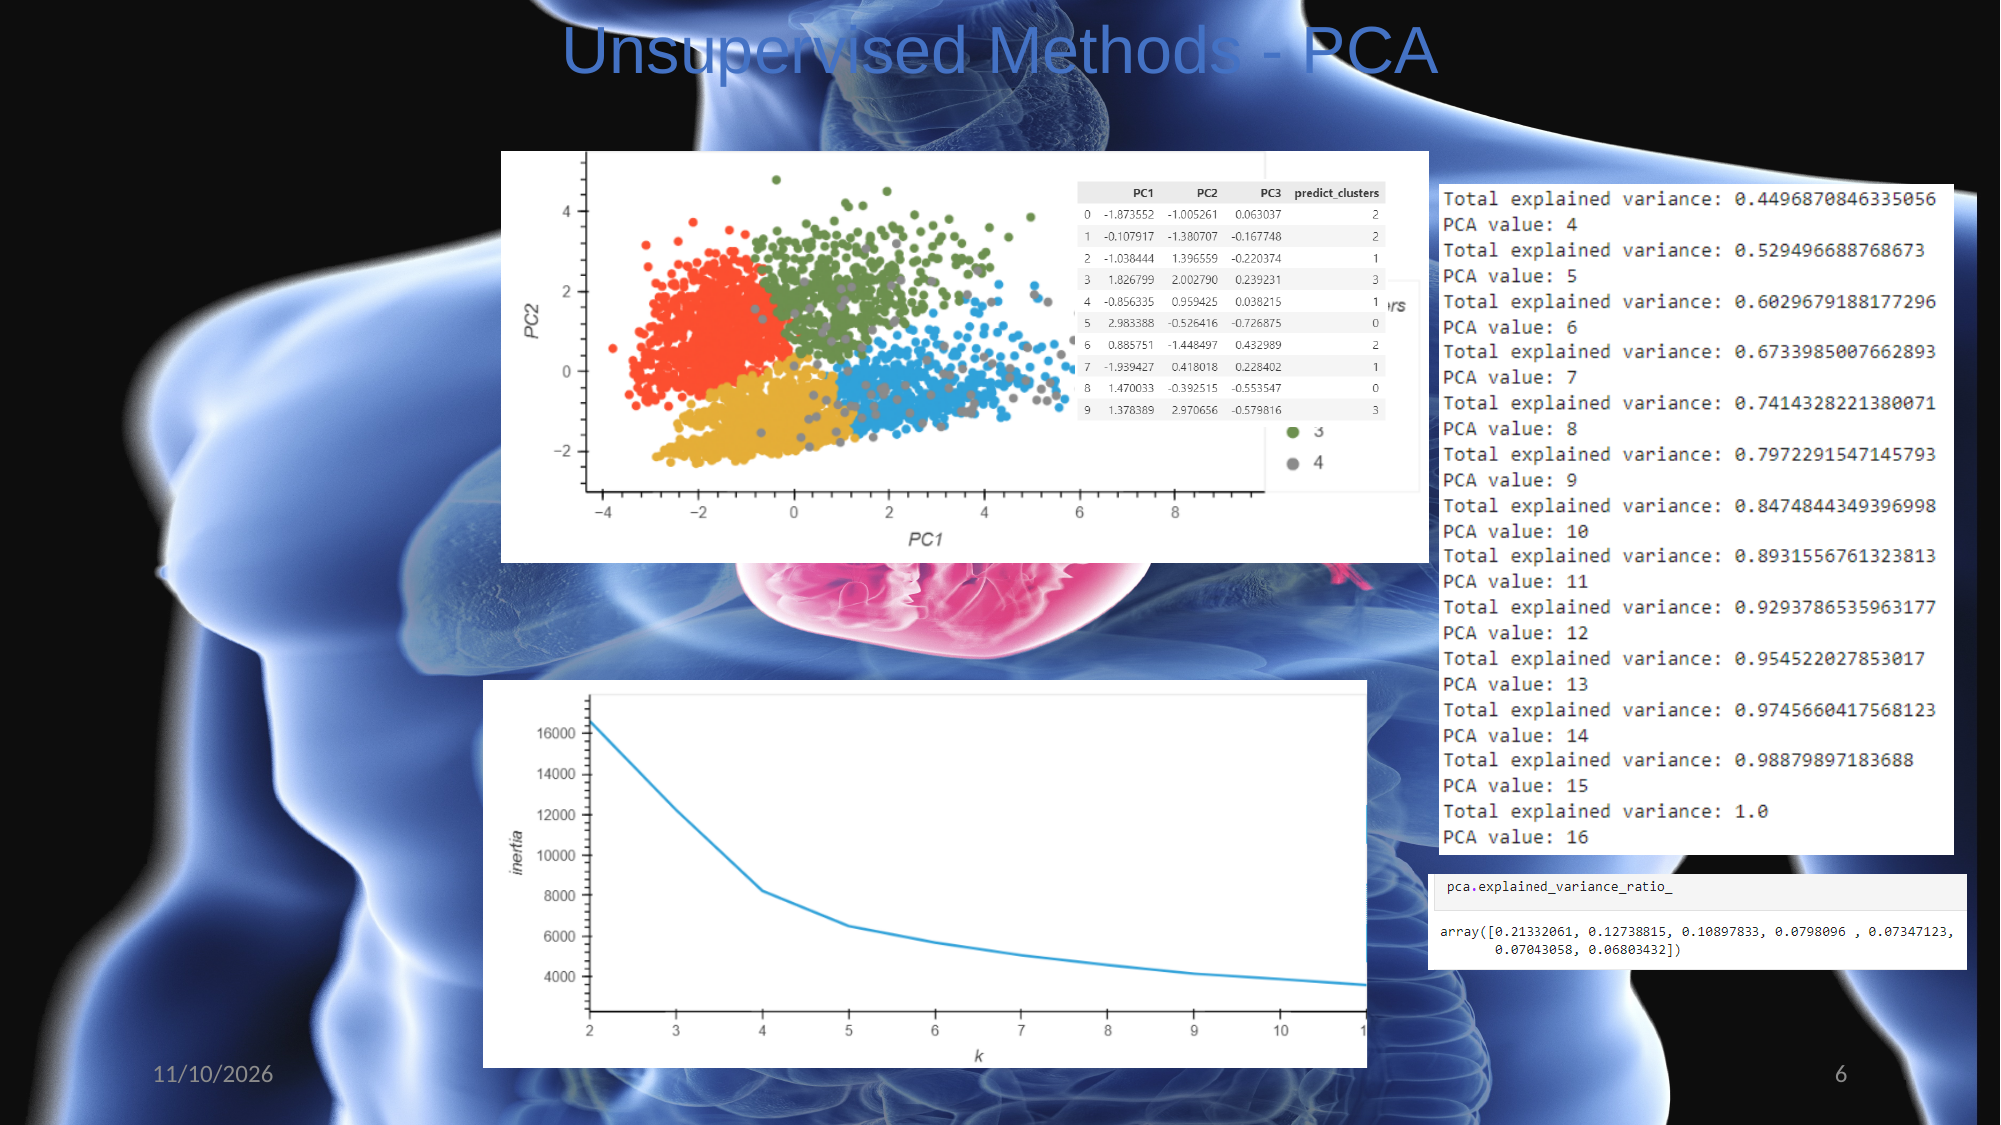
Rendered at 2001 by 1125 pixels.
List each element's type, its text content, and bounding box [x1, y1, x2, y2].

picture [0, 0, 2000, 1125]
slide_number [137, 1042, 588, 1103]
text_box Unsupervised Methods - PCA [546, 0, 1719, 95]
slide_number 6 [1412, 1042, 1863, 1103]
